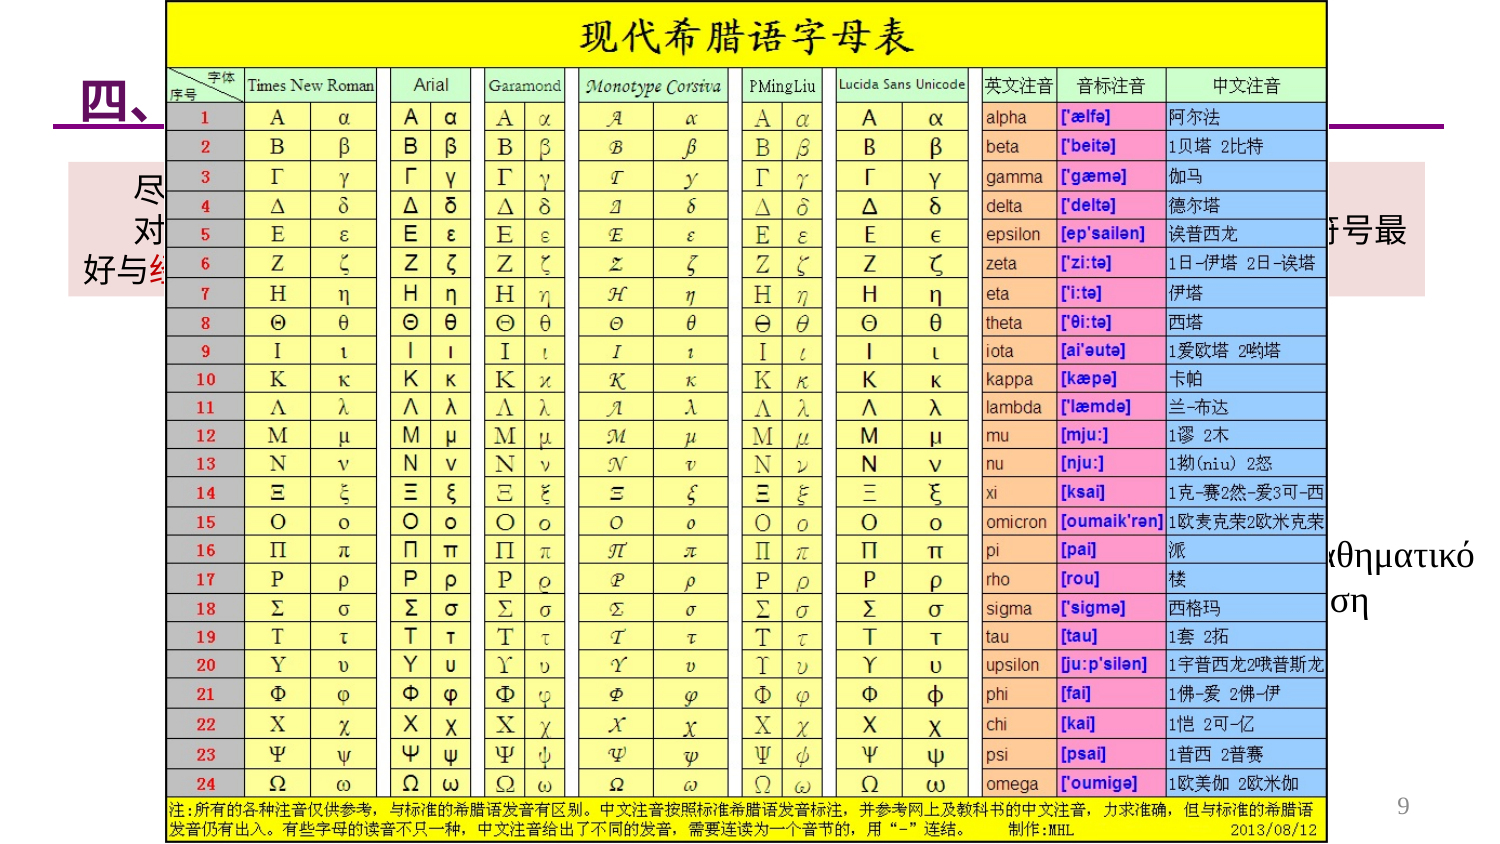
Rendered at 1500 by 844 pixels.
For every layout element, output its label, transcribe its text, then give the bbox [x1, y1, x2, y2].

picture [164, 0, 1329, 844]
text_box 四、符号说明 [64, 31, 159, 137]
slide_number 9 [1333, 782, 1425, 827]
text_box 尽可能借鉴参考书上通常采用的符号，不宜自己乱定义符号。 对于改进的一些模型，符号可以适当自己修正（下标、上标、参数等可以变，主符号最好与经典模型符号靠近） [68, 161, 159, 297]
text_box Αγαπώ το μαθηματικό μοντελοποίηση [1333, 522, 1500, 628]
text_box 尽可能借鉴参考书上通常采用的符号，不宜自己乱定义符号。 对于改进的一些模型，符号可以适当自己修正（下标、上标、参数等可以变，主符号最好与经典模型符号靠近） [1333, 161, 1425, 297]
